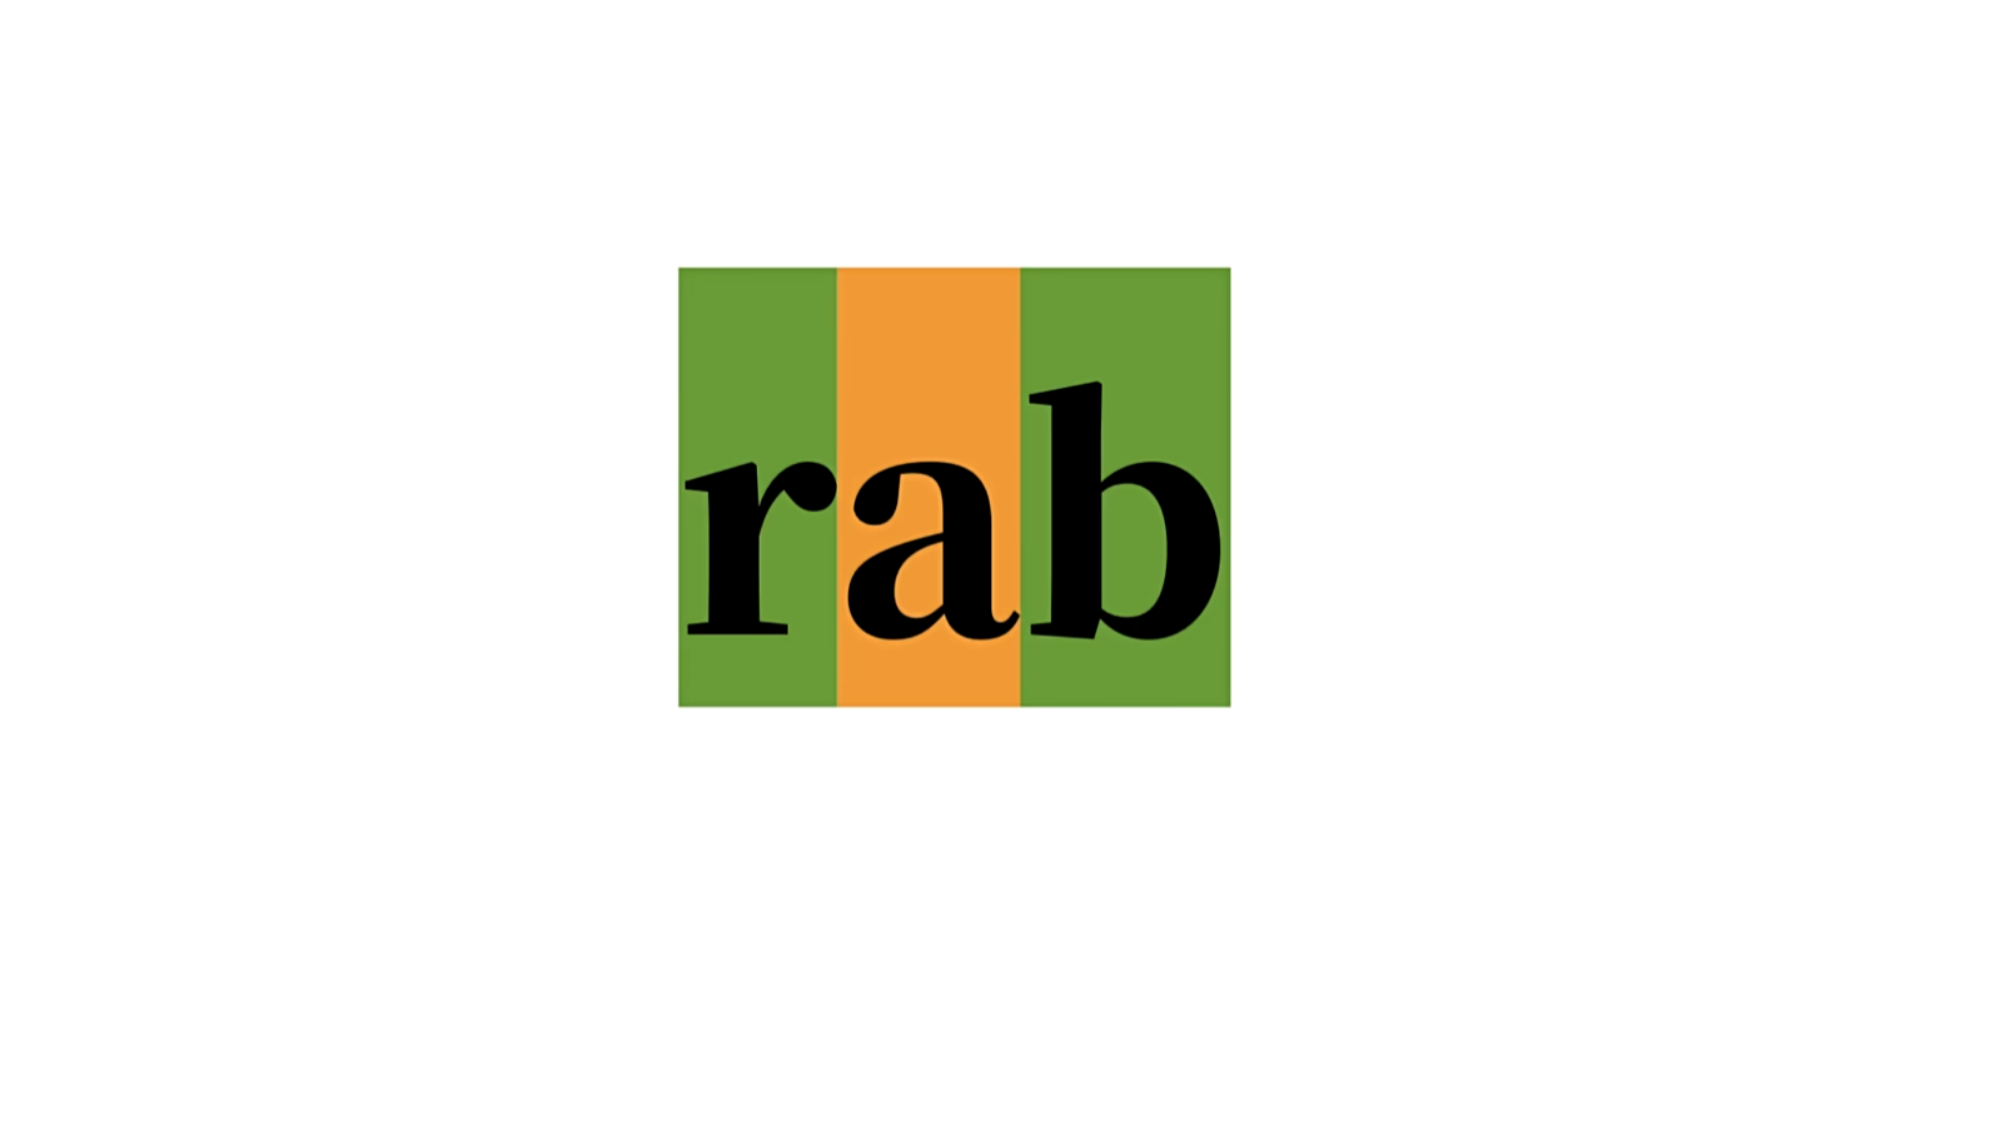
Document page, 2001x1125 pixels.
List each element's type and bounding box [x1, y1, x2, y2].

picture [333, 180, 1667, 945]
